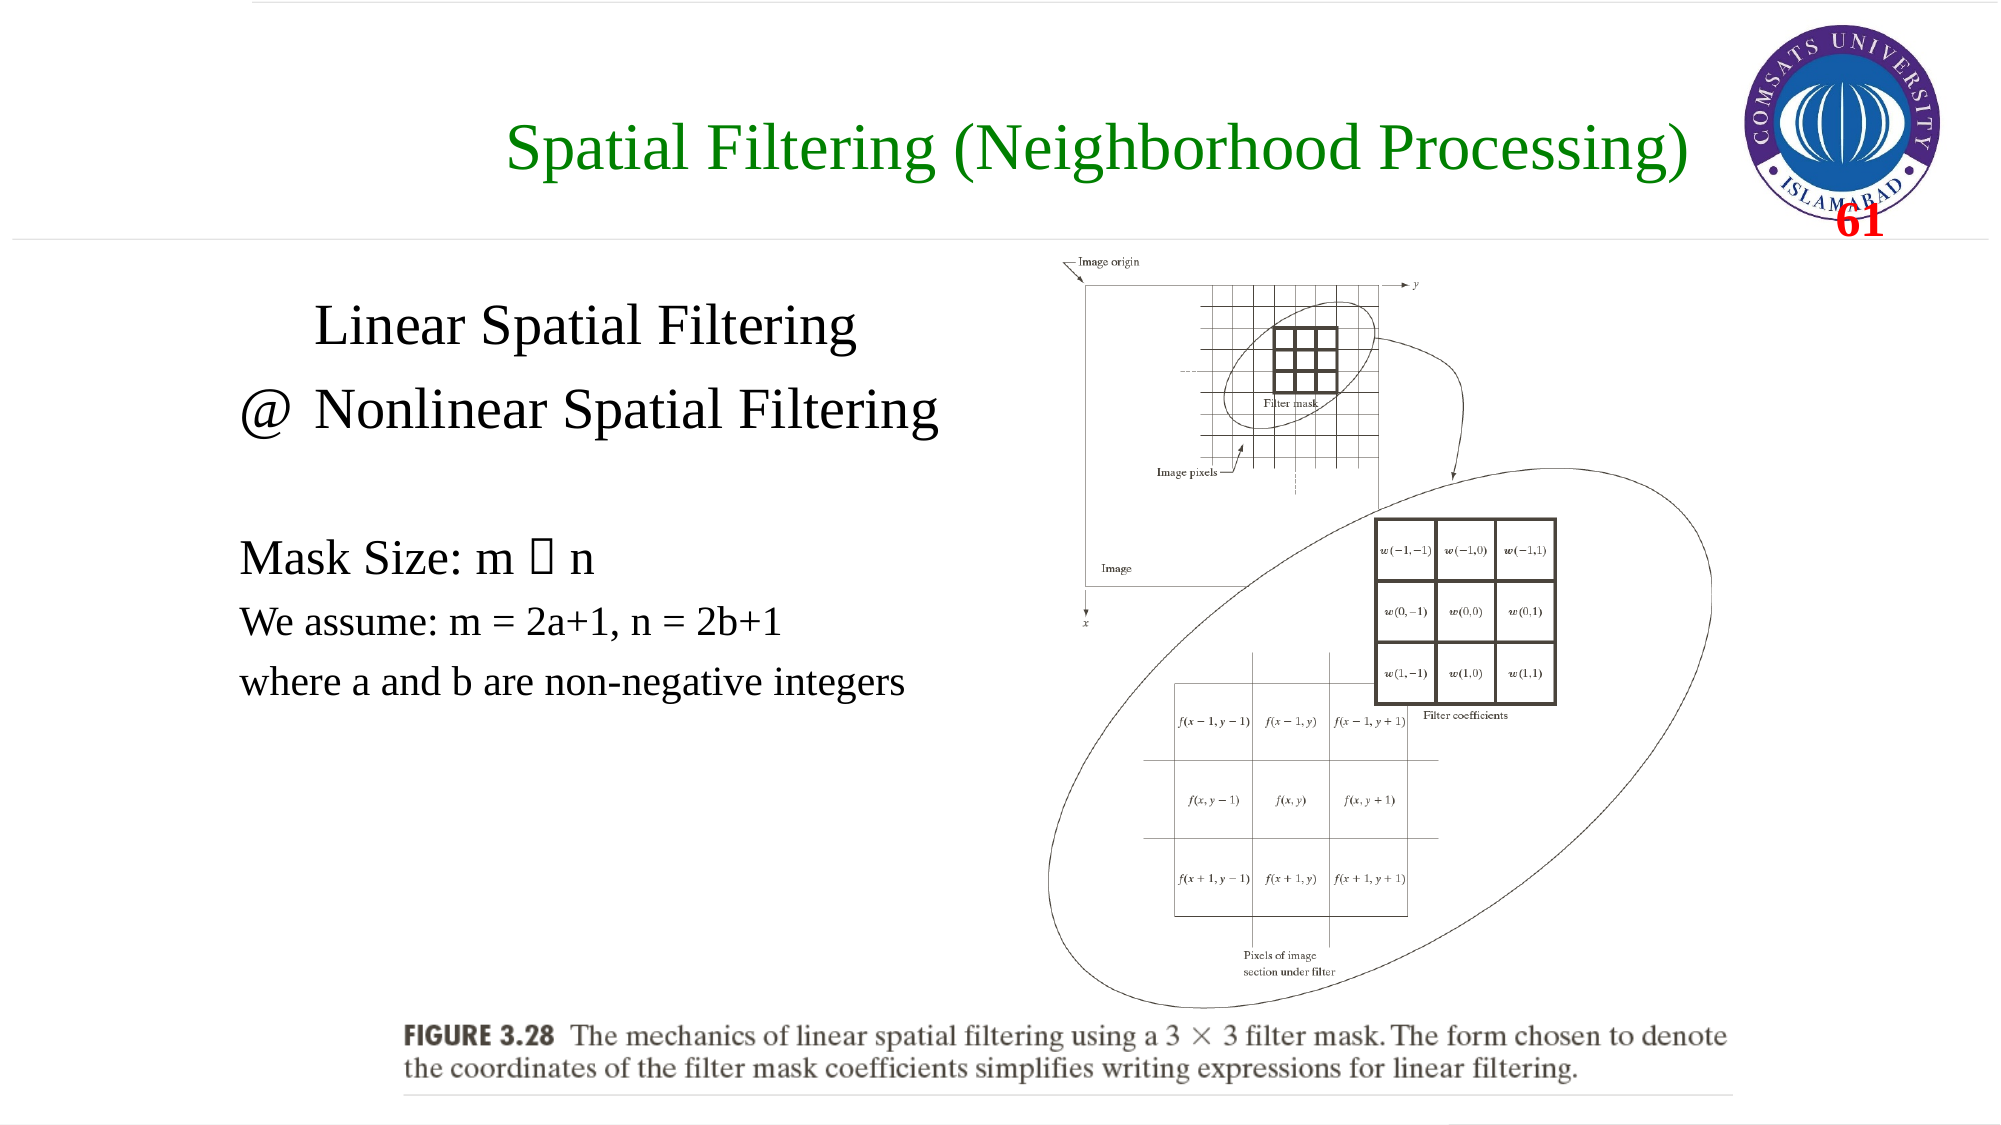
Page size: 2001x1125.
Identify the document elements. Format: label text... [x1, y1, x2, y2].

text_box Linear Spatial Filtering @ Nonlinear Spatial Filtering Mask Size: m  n We assume: m = 2a+1, n = 2b+1 where a and b are non-negative integers [224, 264, 1012, 712]
picture [396, 1021, 1734, 1100]
text_box Spatial Filtering (Neighborhood Processing) [464, 95, 1733, 190]
picture [1730, 8, 1954, 237]
picture [1017, 254, 1720, 1013]
